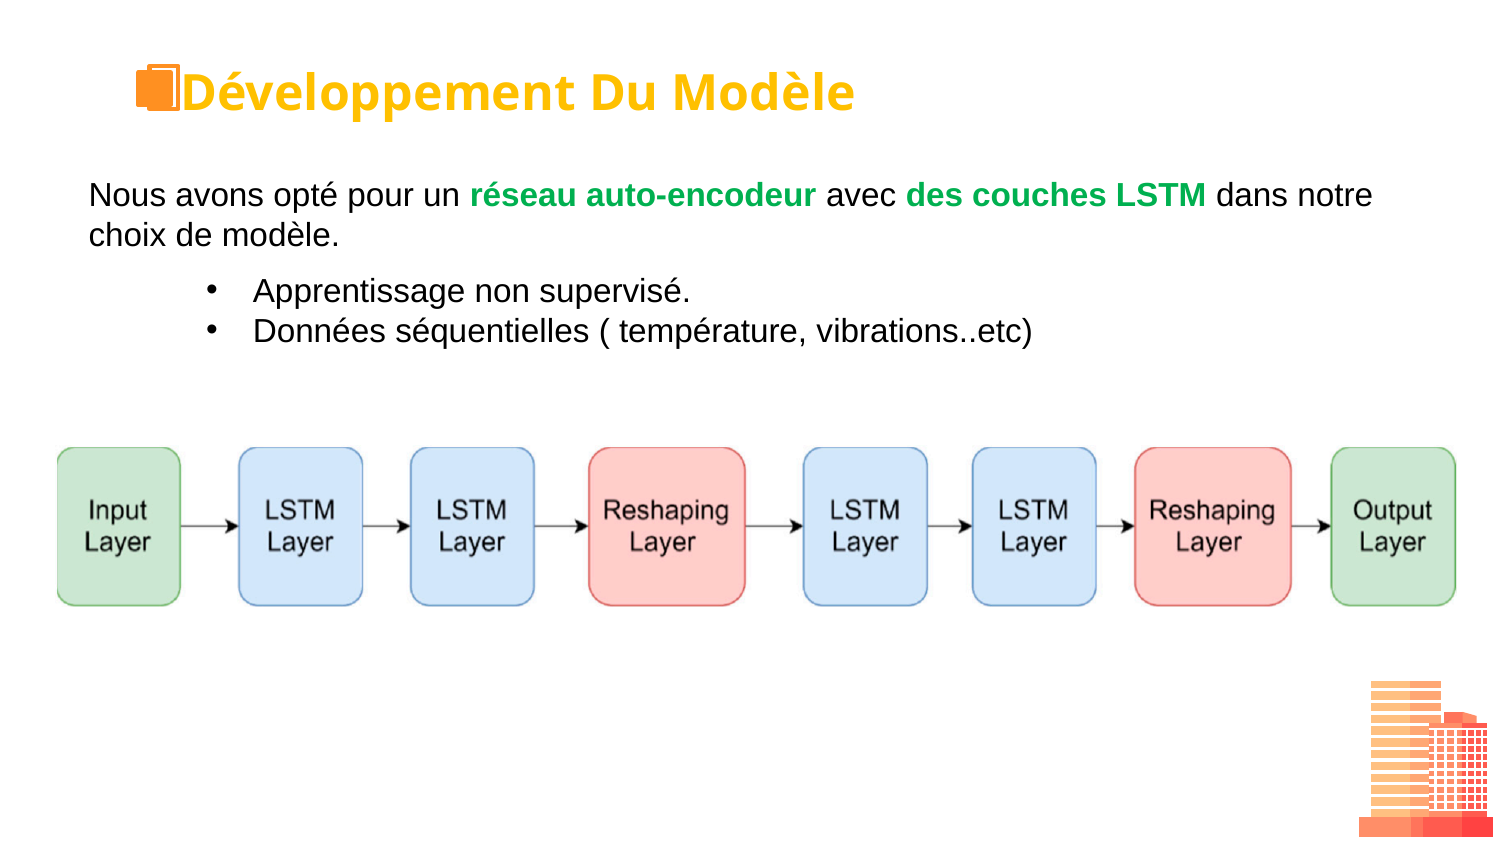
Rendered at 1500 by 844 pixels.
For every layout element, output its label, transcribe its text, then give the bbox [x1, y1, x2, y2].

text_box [1358, 680, 1494, 838]
text_box Apprentissage non supervisé. Données séquentielles ( température, vibrations..etc) [190, 254, 1458, 364]
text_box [138, 65, 179, 110]
text_box [73, 250, 1458, 353]
text_box Développement Du Modèle [0, 55, 1113, 125]
picture [41, 444, 1459, 613]
text_box Nous avons opté pour un réseau auto-encodeur avec des couches LSTM dans notre choix de modèle. [73, 158, 1458, 250]
